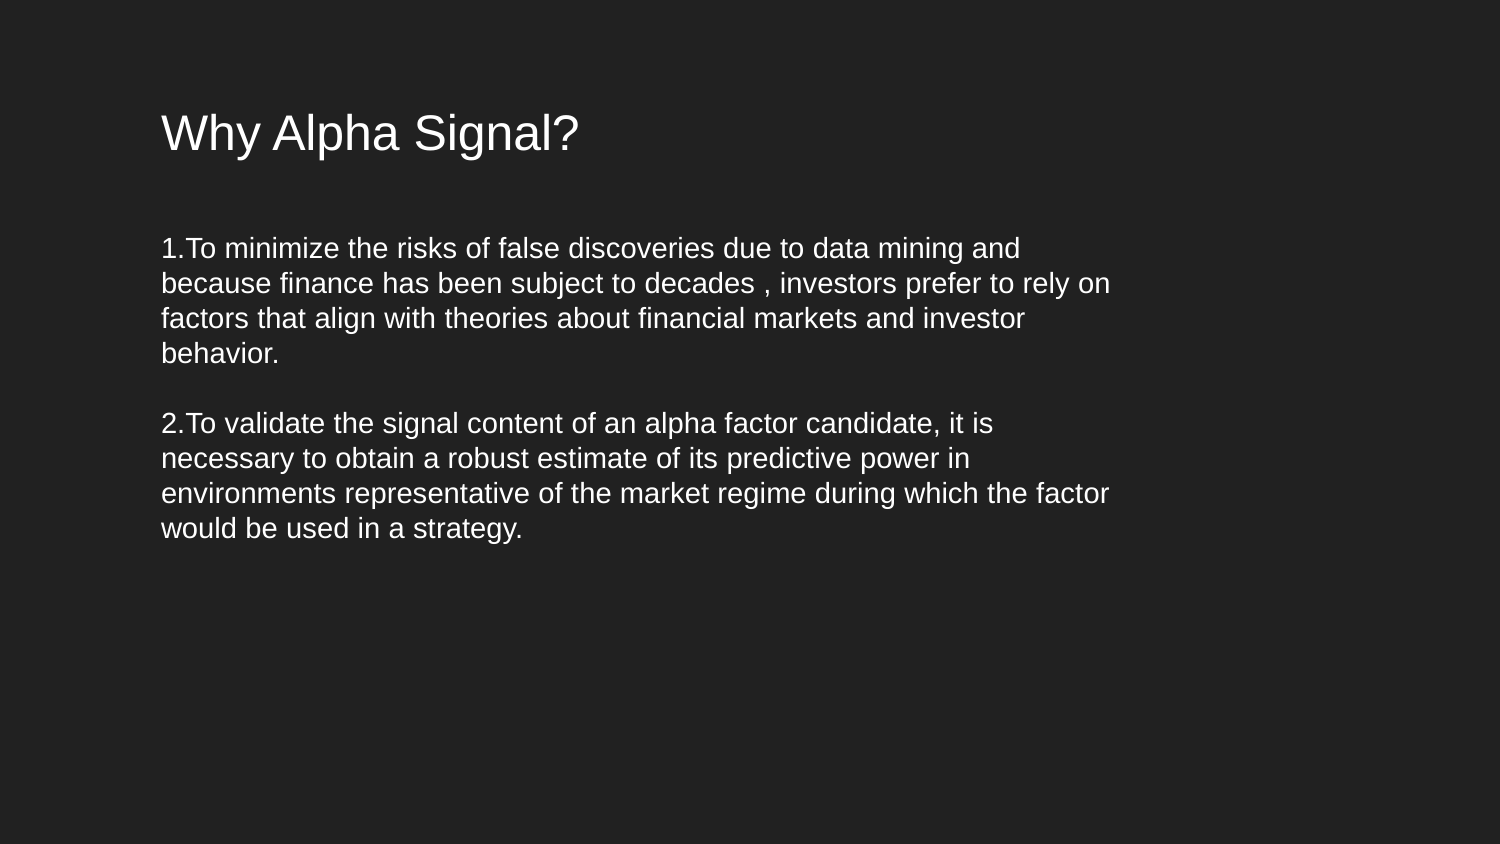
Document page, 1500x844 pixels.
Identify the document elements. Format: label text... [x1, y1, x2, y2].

text_box Why Alpha Signal? [146, 85, 1142, 202]
text_box 1.To minimize the risks of false discoveries due to data mining and because finance has been subject to decades , investors prefer to rely on factors that align with theories about financial markets and investor behavior. 2.To validate the signal content of an alpha factor candidate, it is necessary to obtain a robust estimate of its predictive power in environments representative of the market regime during which the factor would be used in a strategy. [146, 214, 1142, 551]
